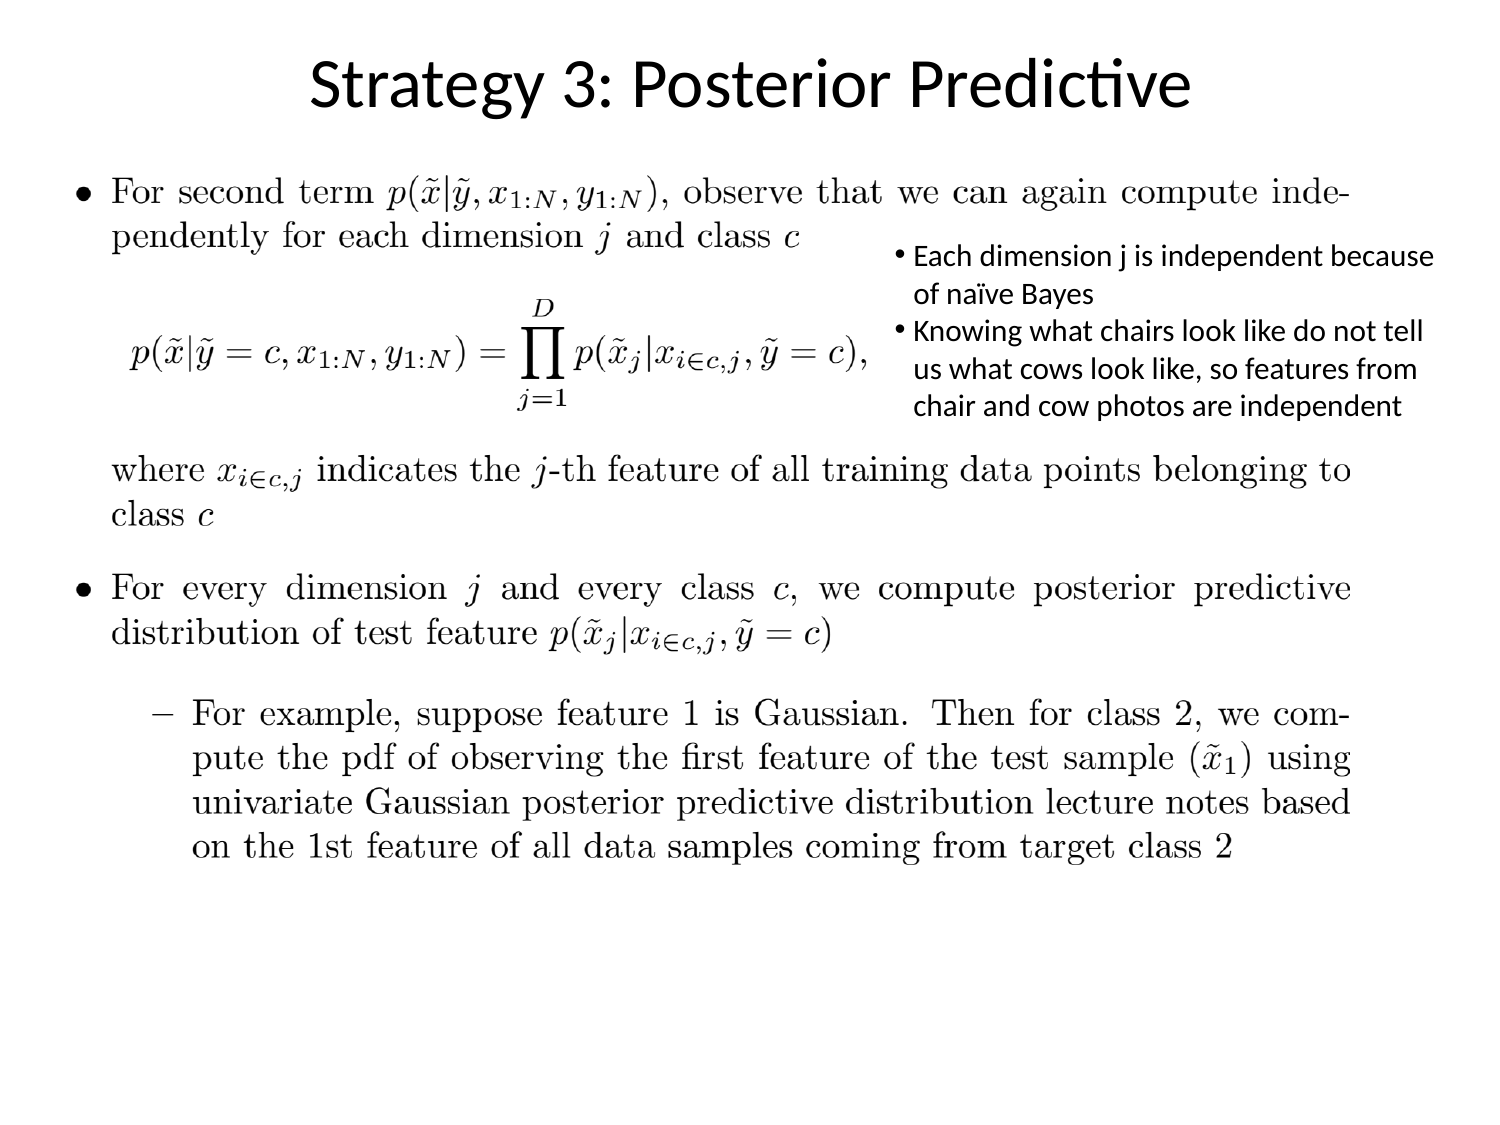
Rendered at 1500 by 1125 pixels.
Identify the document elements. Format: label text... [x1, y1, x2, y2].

text_box Each dimension j is independent because of naïve Bayes Knowing what chairs look like do not tell us what cows look like, so features from chair and cow photos are independent [1354, 228, 1459, 431]
title Strategy 3: Posterior Predictive [75, 0, 1429, 159]
picture [74, 173, 1351, 876]
